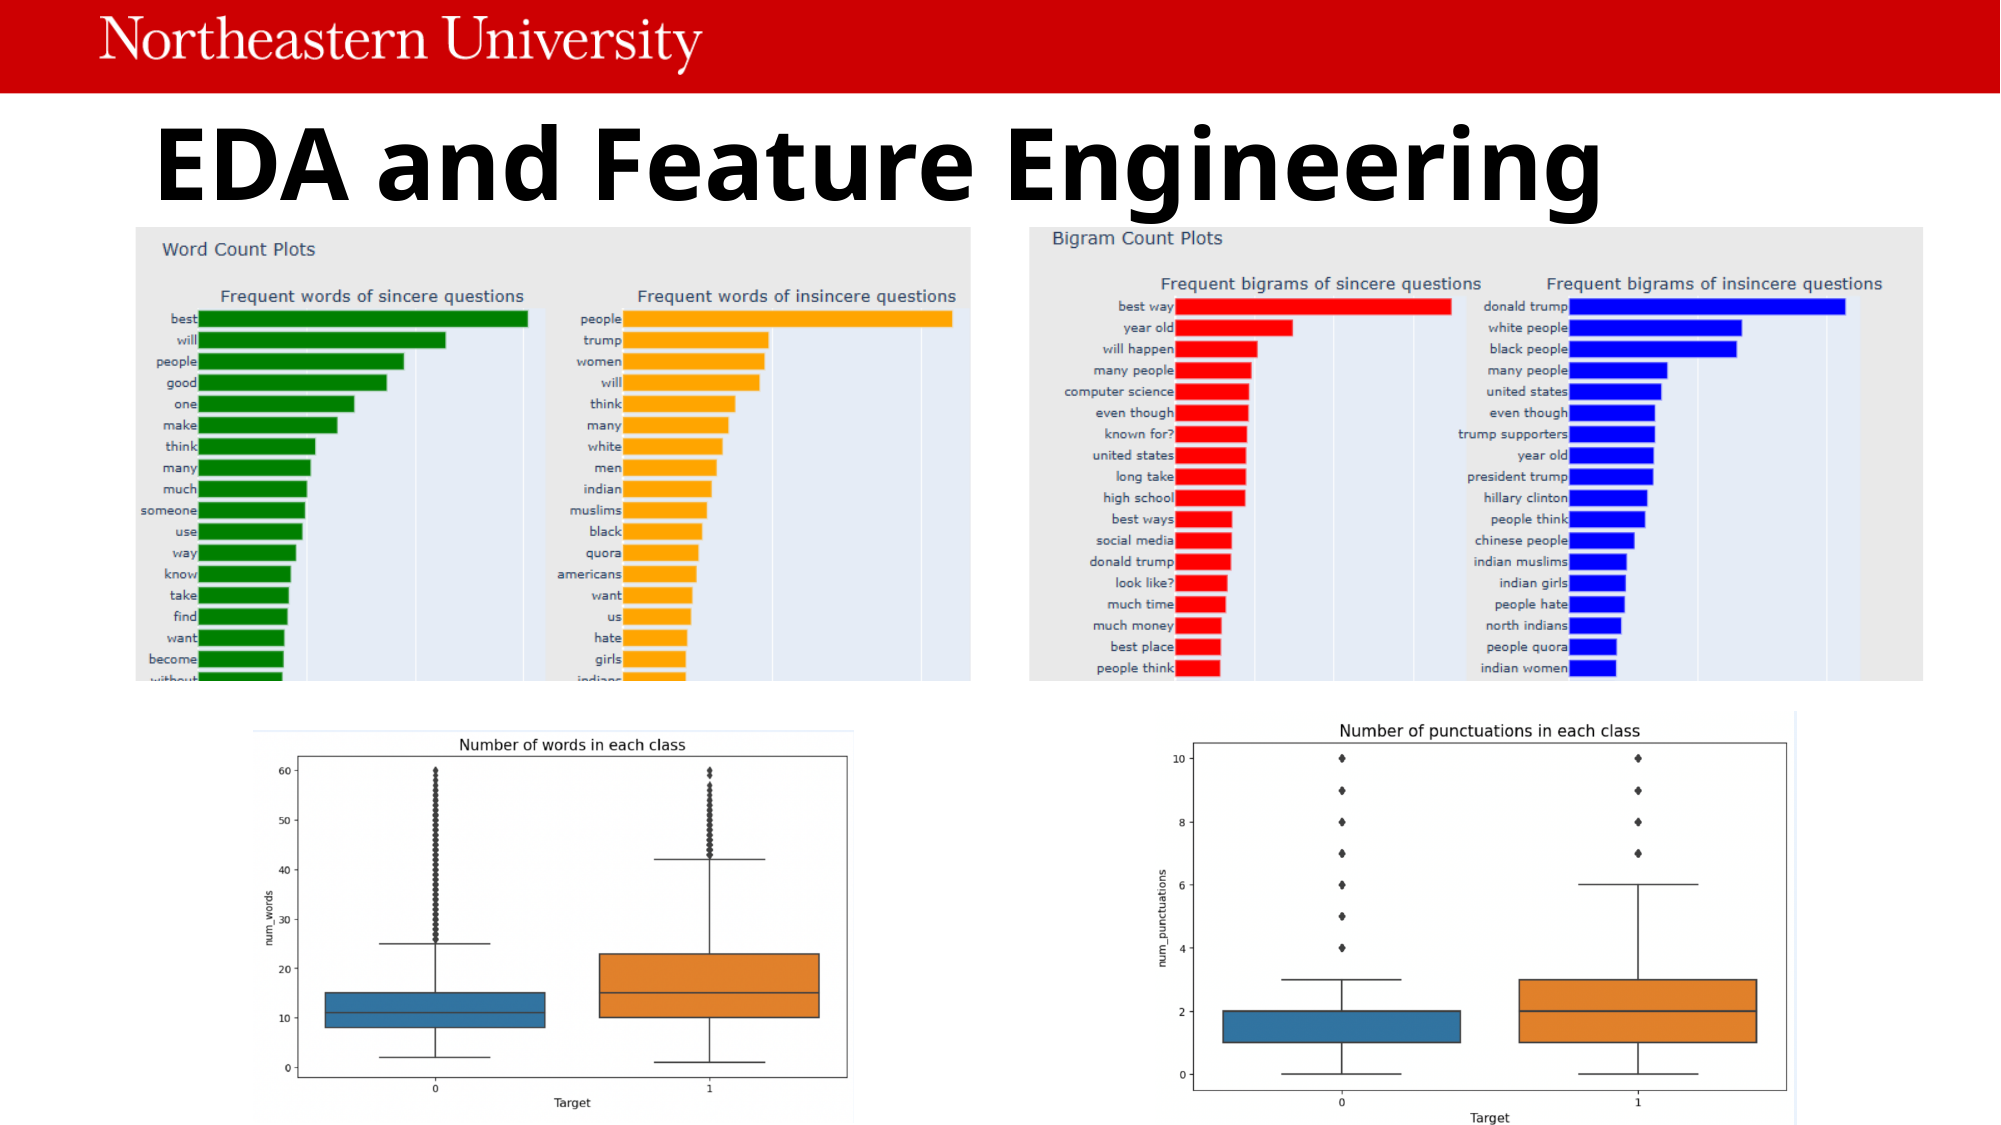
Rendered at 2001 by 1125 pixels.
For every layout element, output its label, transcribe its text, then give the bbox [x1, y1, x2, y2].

picture [1155, 711, 1797, 1125]
picture [252, 730, 854, 1123]
picture [99, 15, 703, 75]
picture [1029, 227, 1924, 681]
title EDA and Feature Engineering [137, 59, 1863, 278]
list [135, 227, 971, 681]
